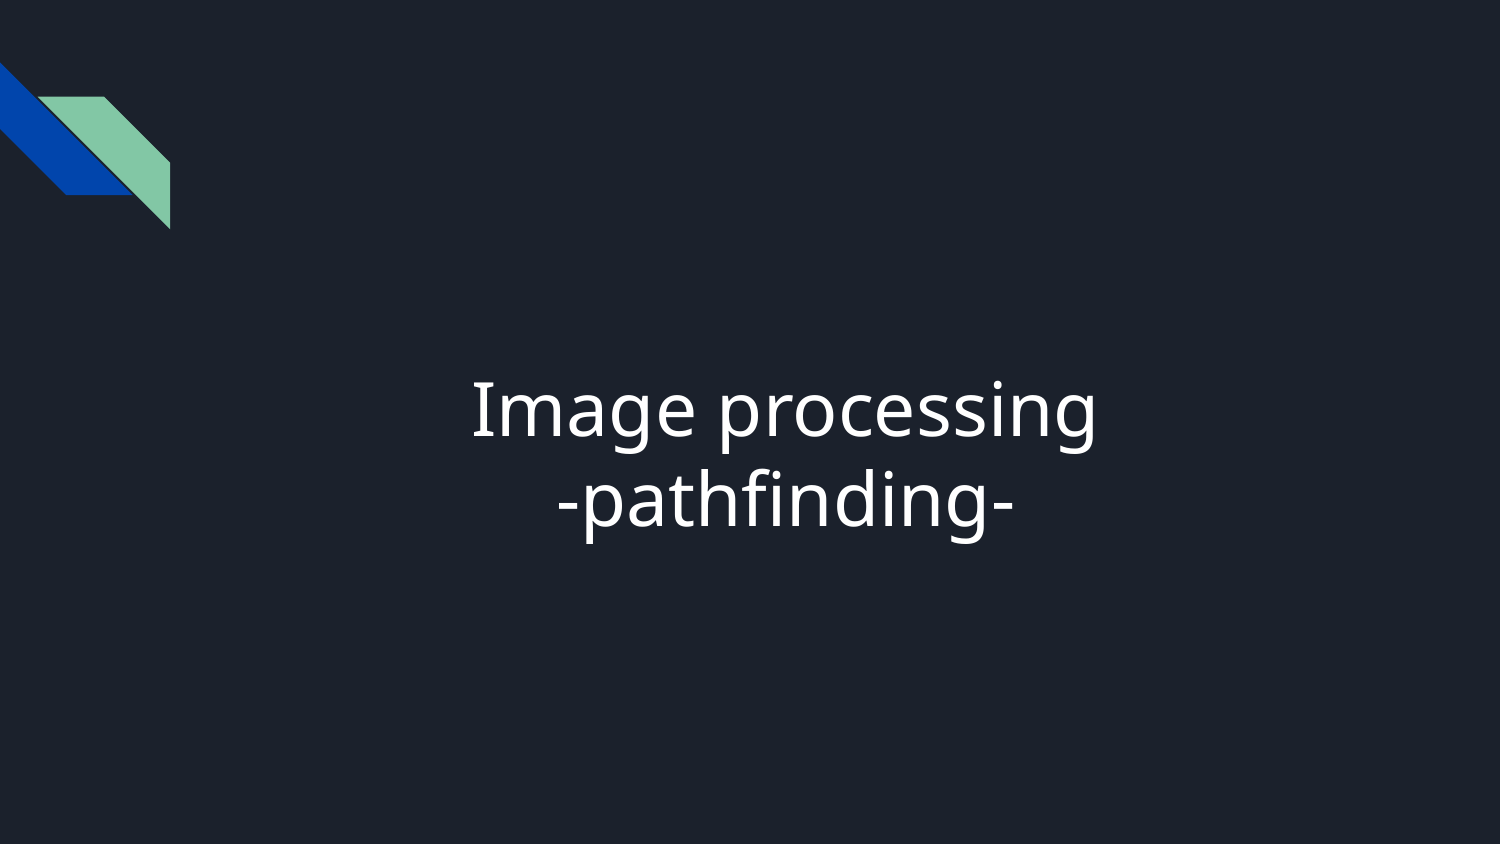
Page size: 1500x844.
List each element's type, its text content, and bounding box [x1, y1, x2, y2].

title Image processing -pathfinding- [208, 346, 1364, 497]
